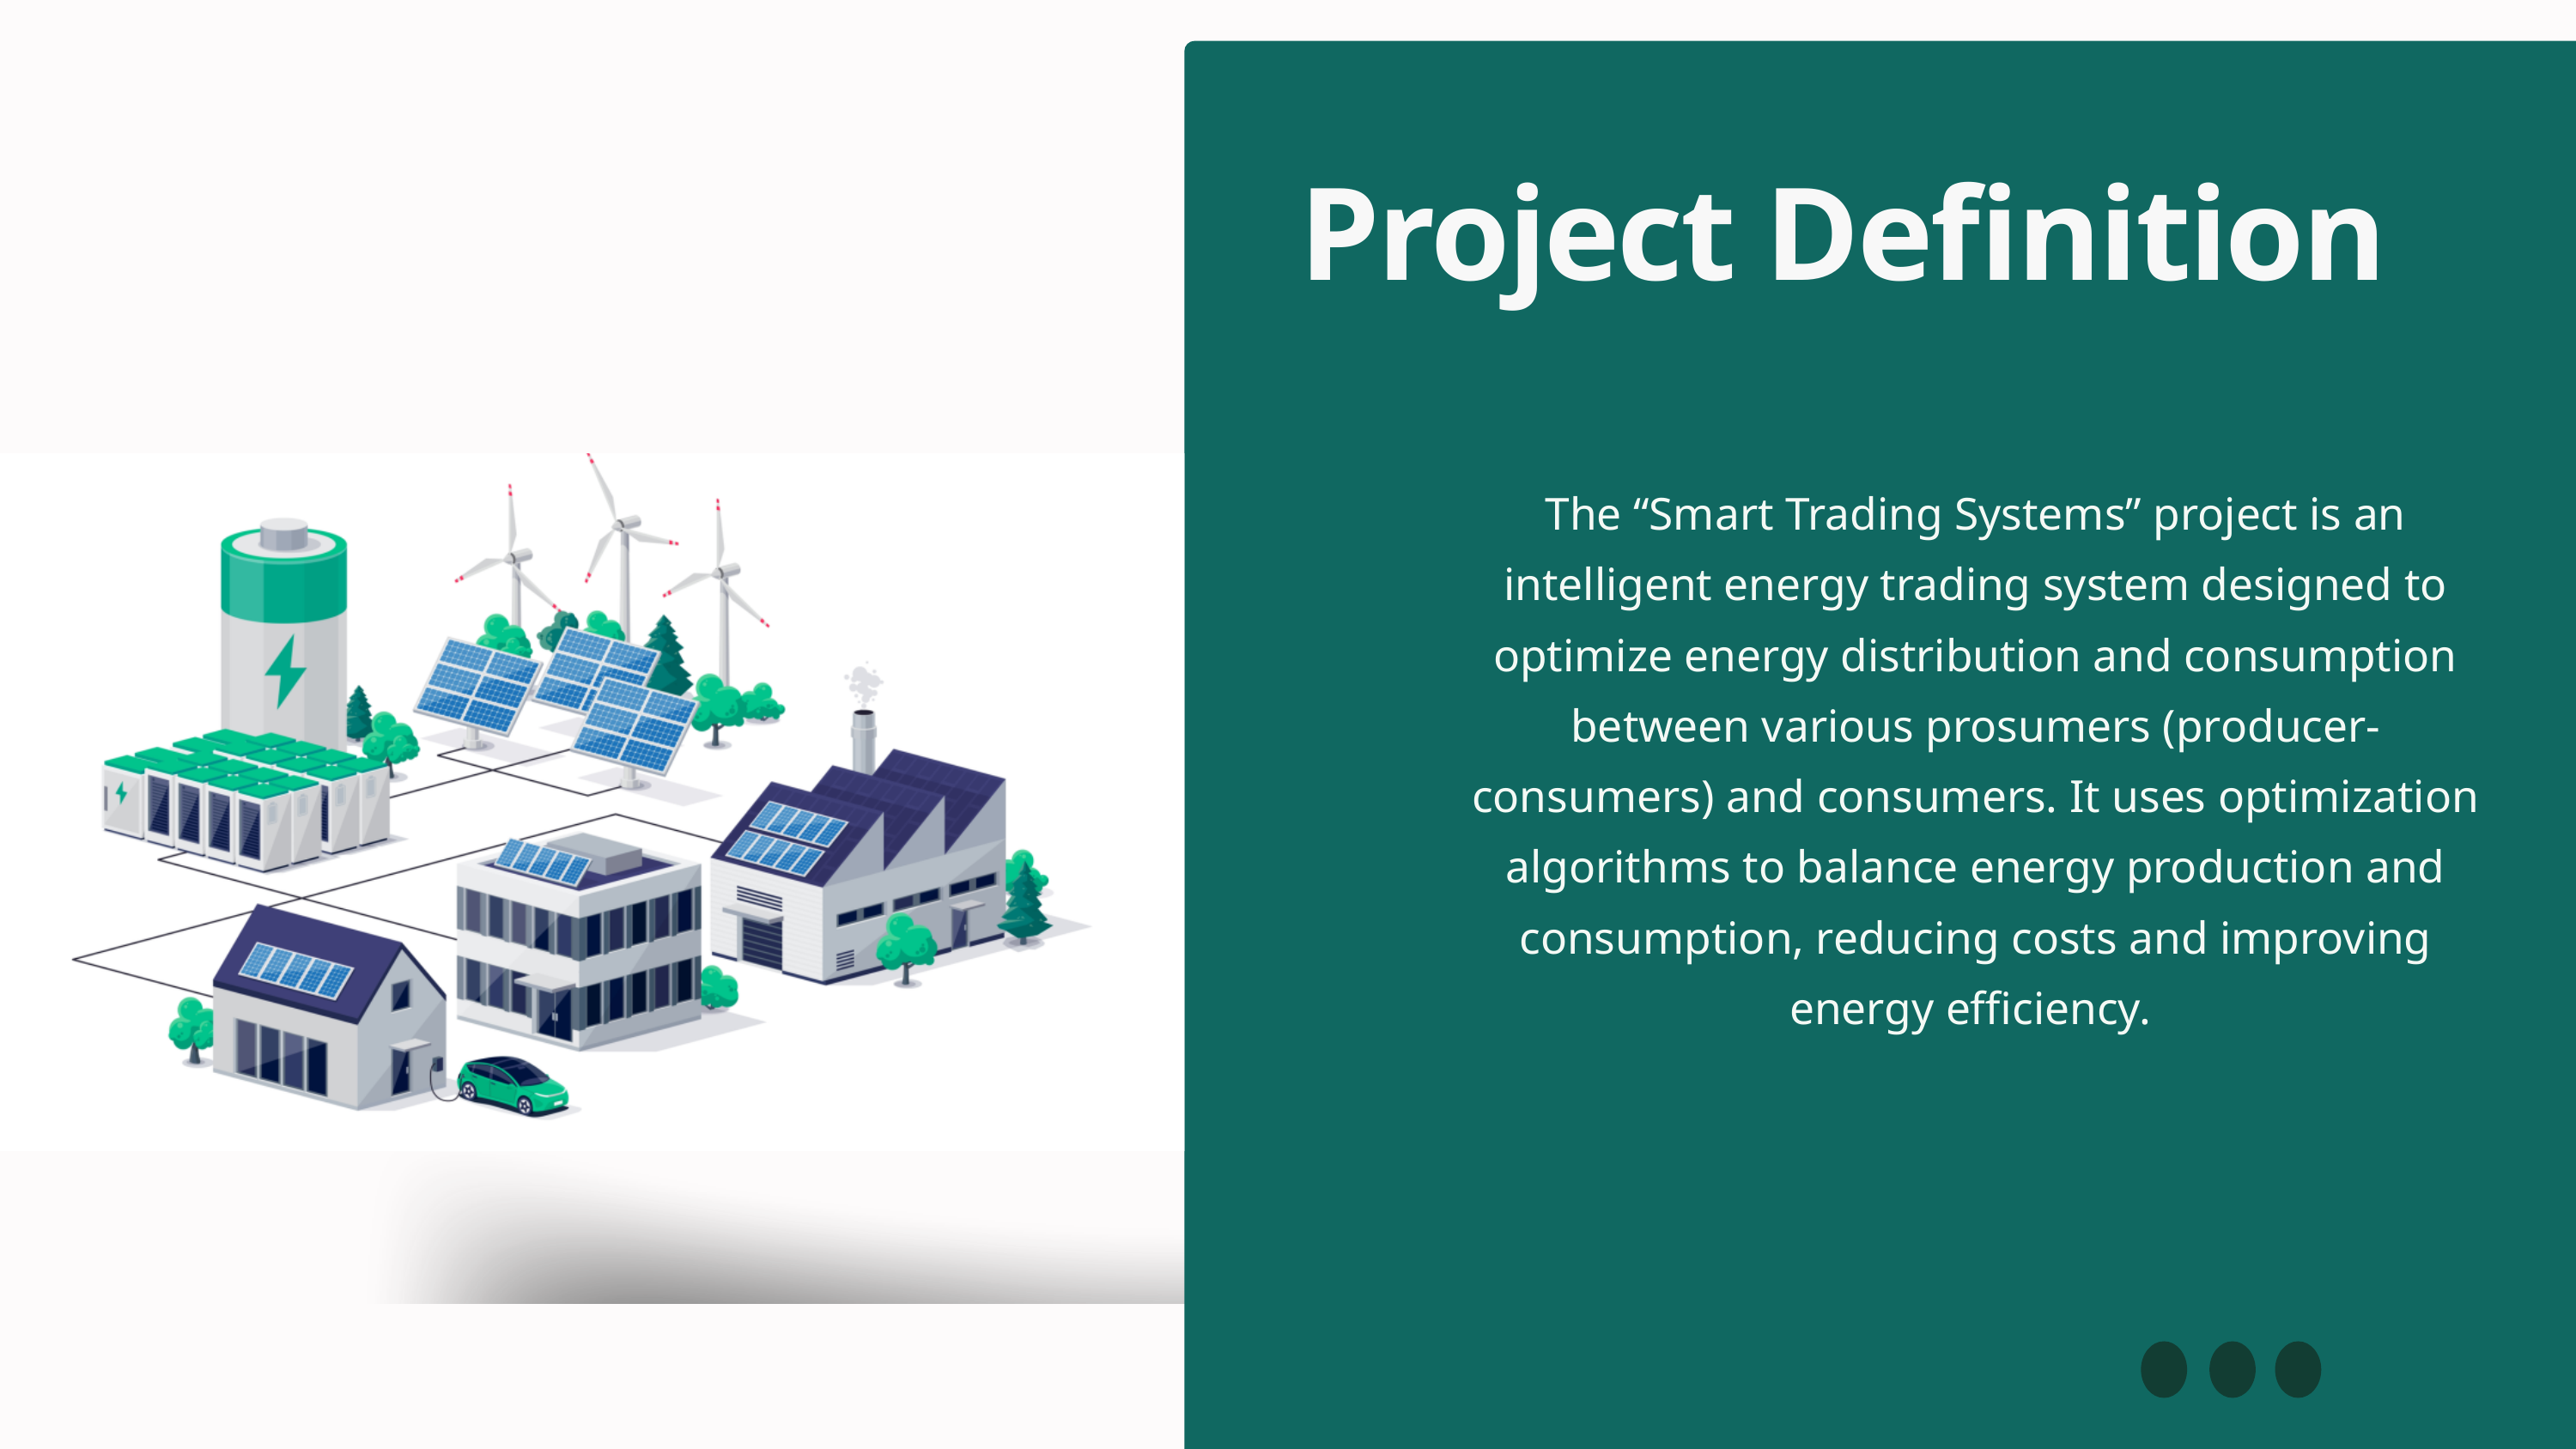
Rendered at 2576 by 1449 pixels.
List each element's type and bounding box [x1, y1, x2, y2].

text_box [2208, 1341, 2257, 1398]
text_box [2141, 1341, 2188, 1398]
text_box [0, 453, 1179, 1151]
text_box [1184, 40, 2576, 1449]
text_box [2275, 1341, 2322, 1398]
text_box [365, 1151, 1179, 1304]
